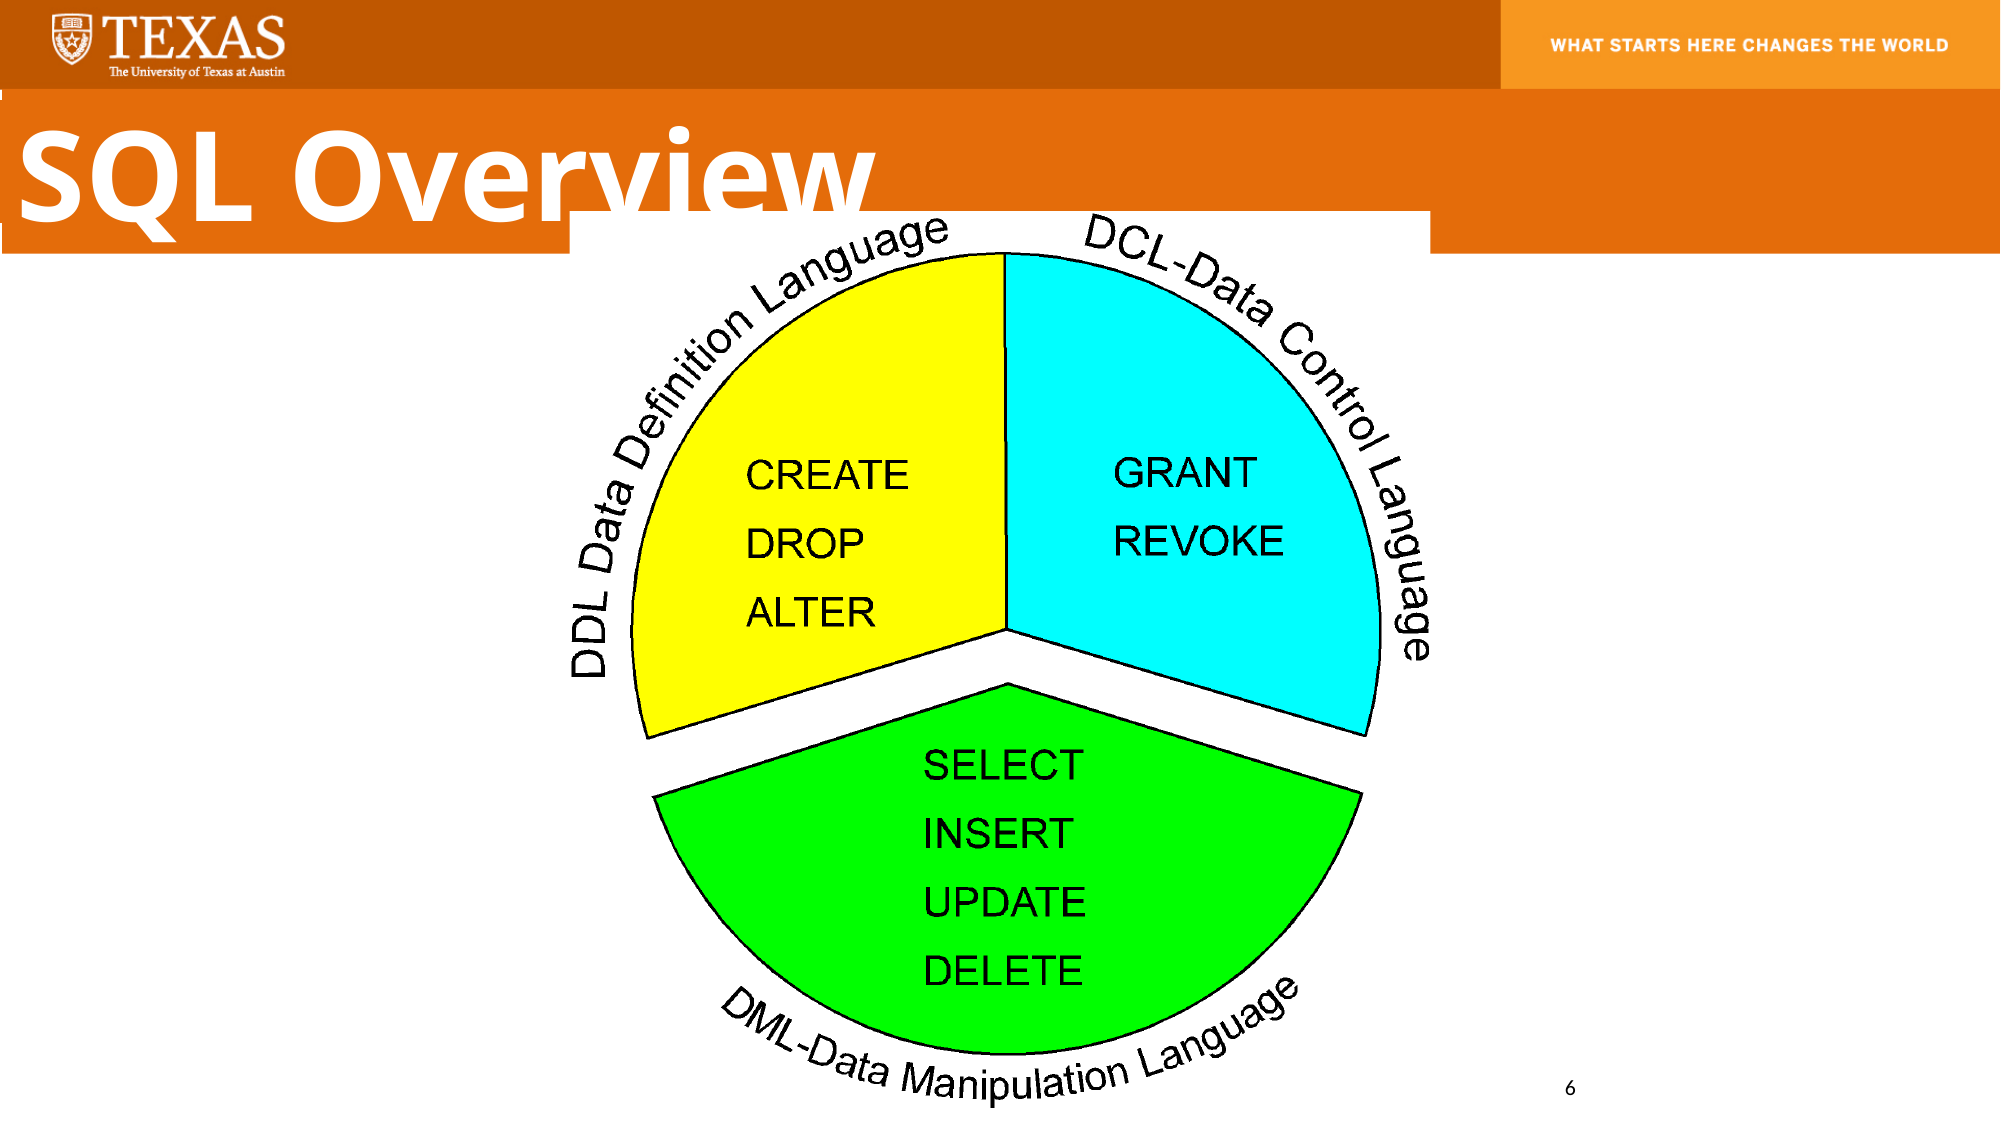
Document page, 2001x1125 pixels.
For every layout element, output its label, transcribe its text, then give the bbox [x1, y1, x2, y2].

text_box SQL Overview [2, 88, 2000, 254]
picture [0, 0, 2001, 1125]
slide_number 6 [1550, 1066, 2000, 1125]
